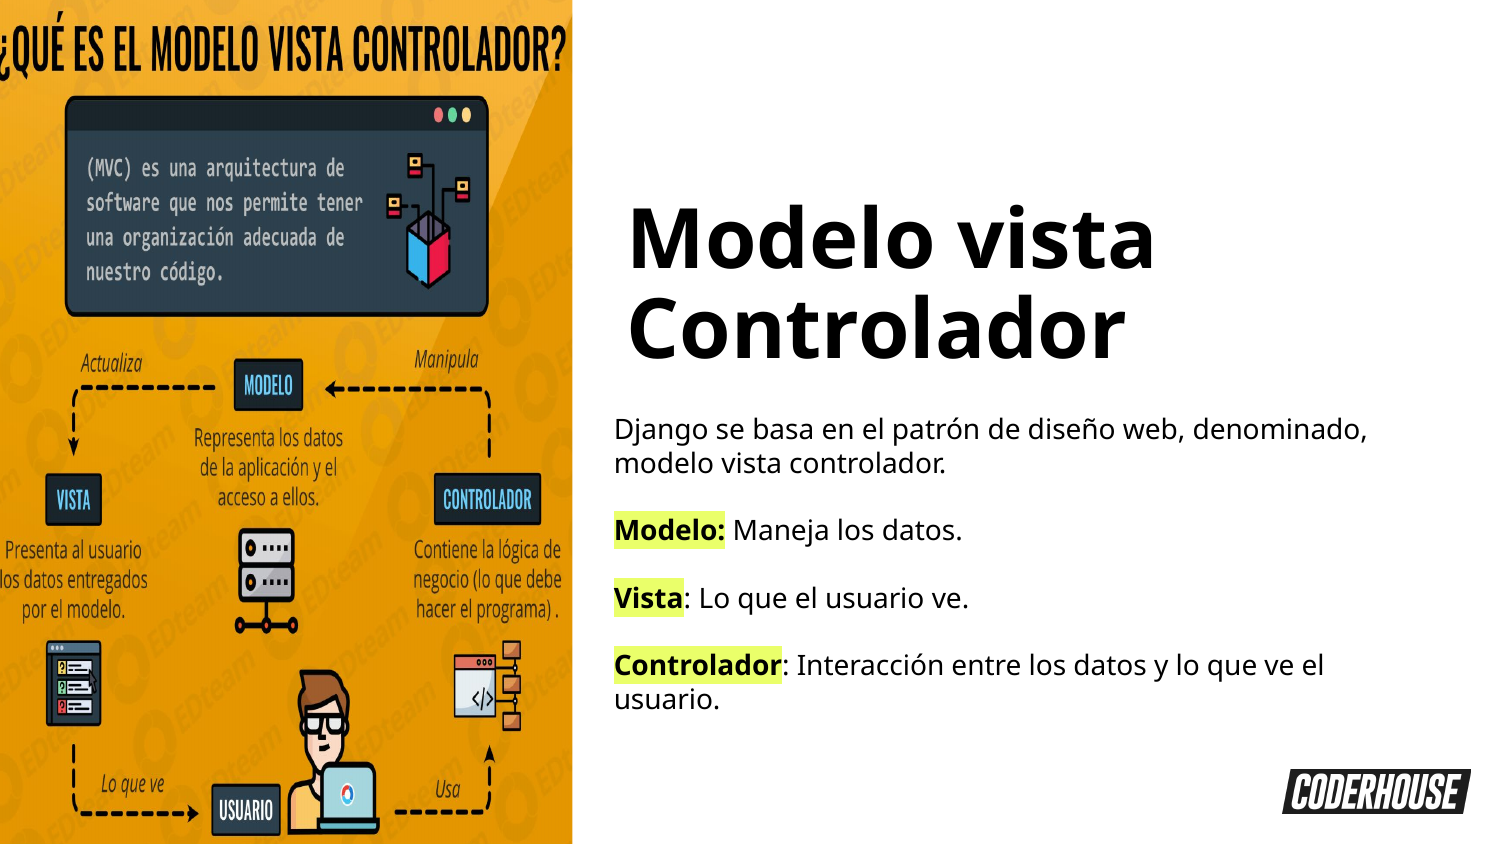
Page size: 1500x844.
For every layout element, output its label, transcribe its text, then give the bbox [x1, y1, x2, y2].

picture [0, 0, 573, 844]
text_box Modelo vista Controlador [611, 181, 1453, 392]
text_box Django se basa en el patrón de diseño web, denominado, modelo vista controlador. Modelo: Maneja los datos. Vista: Lo que el usuario ve. Controlador: Interacción entre los datos y lo que ve el usuario. [598, 362, 1417, 730]
picture [1281, 769, 1471, 814]
